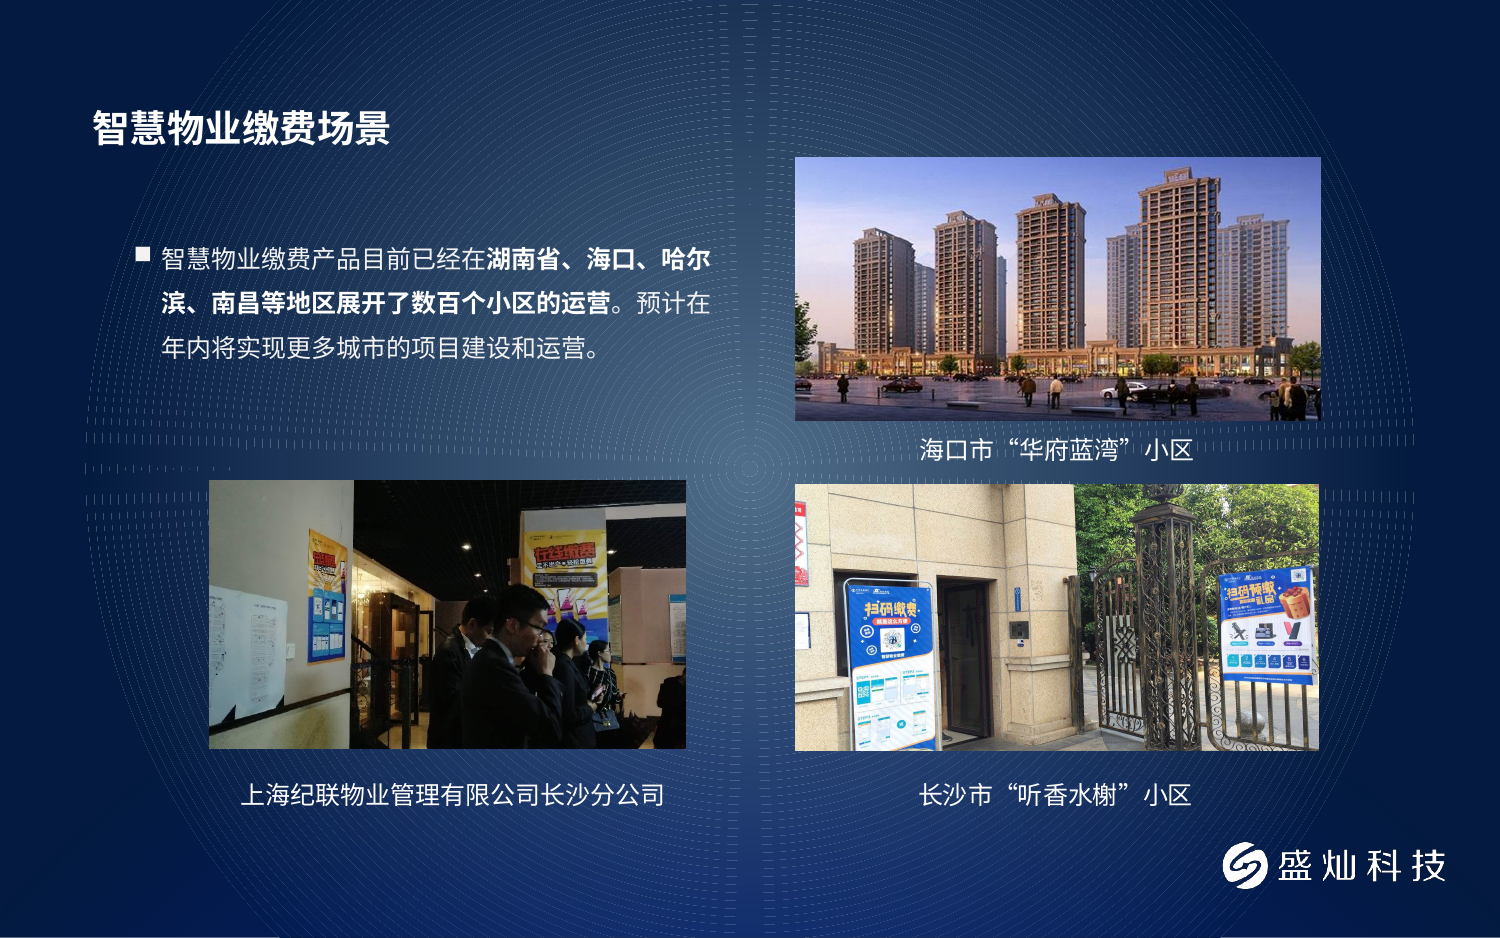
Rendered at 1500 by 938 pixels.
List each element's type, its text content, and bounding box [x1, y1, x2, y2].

picture [1, 0, 1500, 937]
title 智慧物业缴费场景 [77, 102, 1428, 190]
text_box [1222, 842, 1445, 889]
text_box 上海纪联物业管理有限公司长沙分公司 [229, 765, 702, 816]
text_box 智慧物业缴费产品目前已经在湖南省、海口、哈尔滨、南昌等地区展开了数百个小区的运营。预计在年内将实现更多城市的项目建设和运营。 [118, 220, 738, 371]
text_box 海口市“华府蓝湾”小区 [908, 428, 1207, 470]
text_box 长沙市“听香水榭”小区 [906, 765, 1226, 816]
